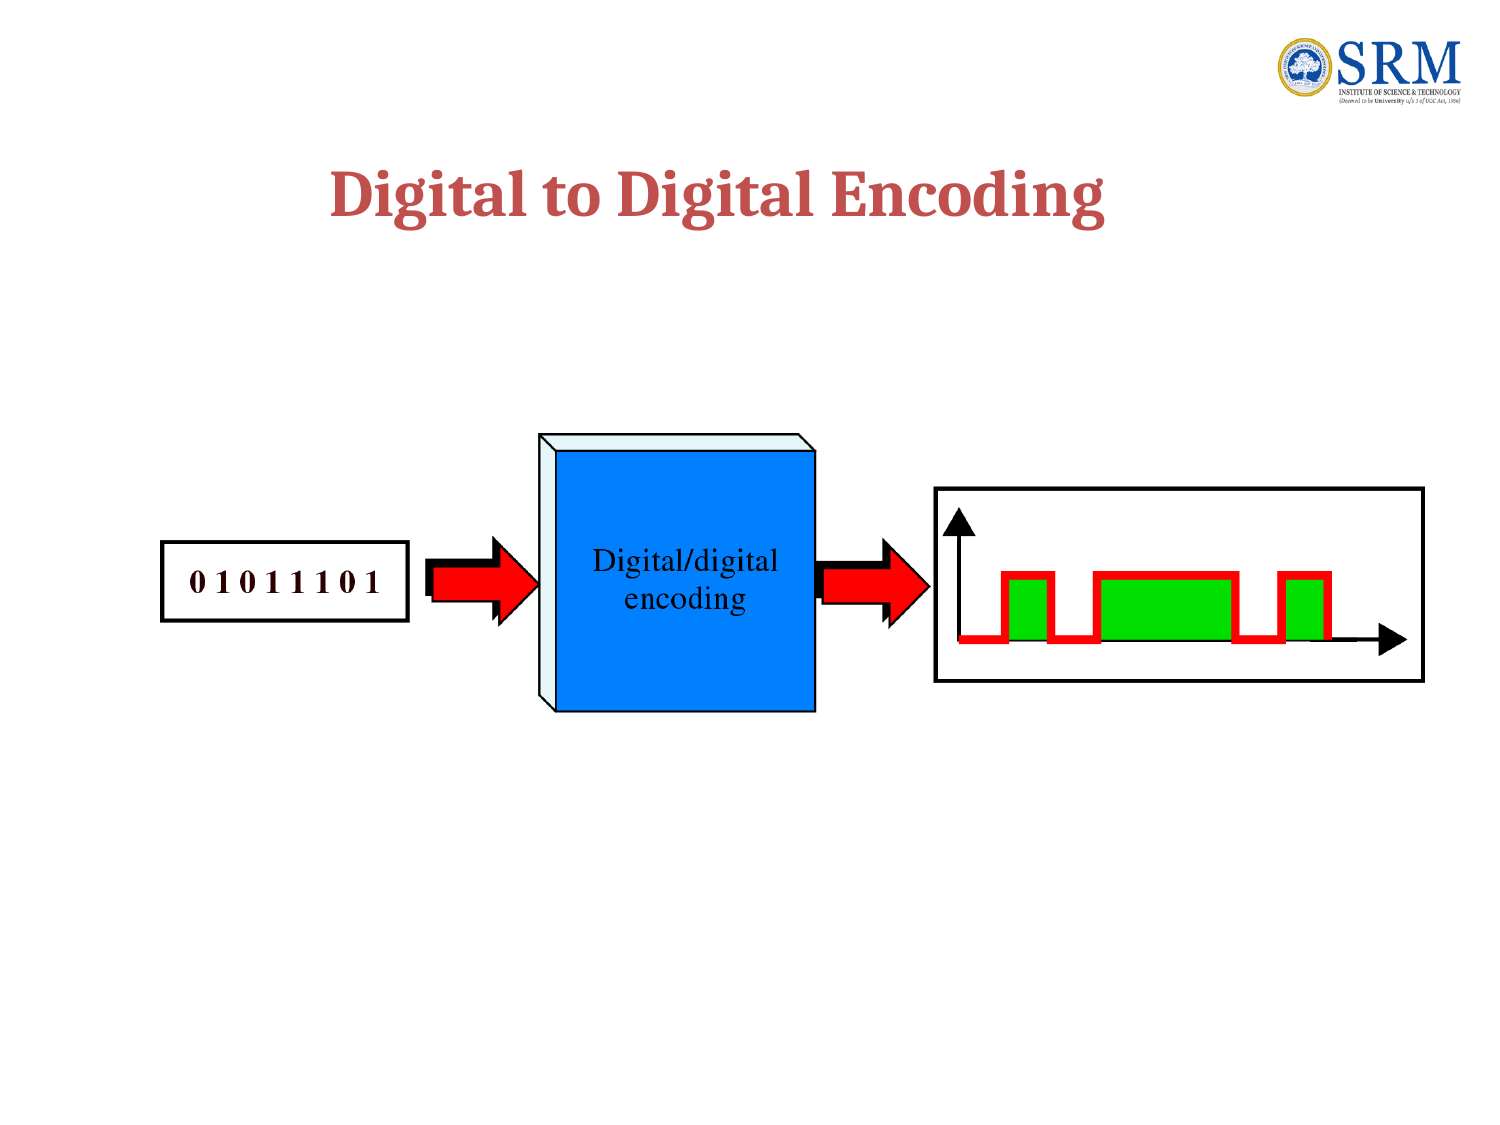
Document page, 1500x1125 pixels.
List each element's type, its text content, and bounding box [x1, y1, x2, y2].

picture [160, 433, 1426, 713]
text_box Digital to Digital Encoding [314, 142, 1122, 238]
picture [1275, 25, 1466, 113]
